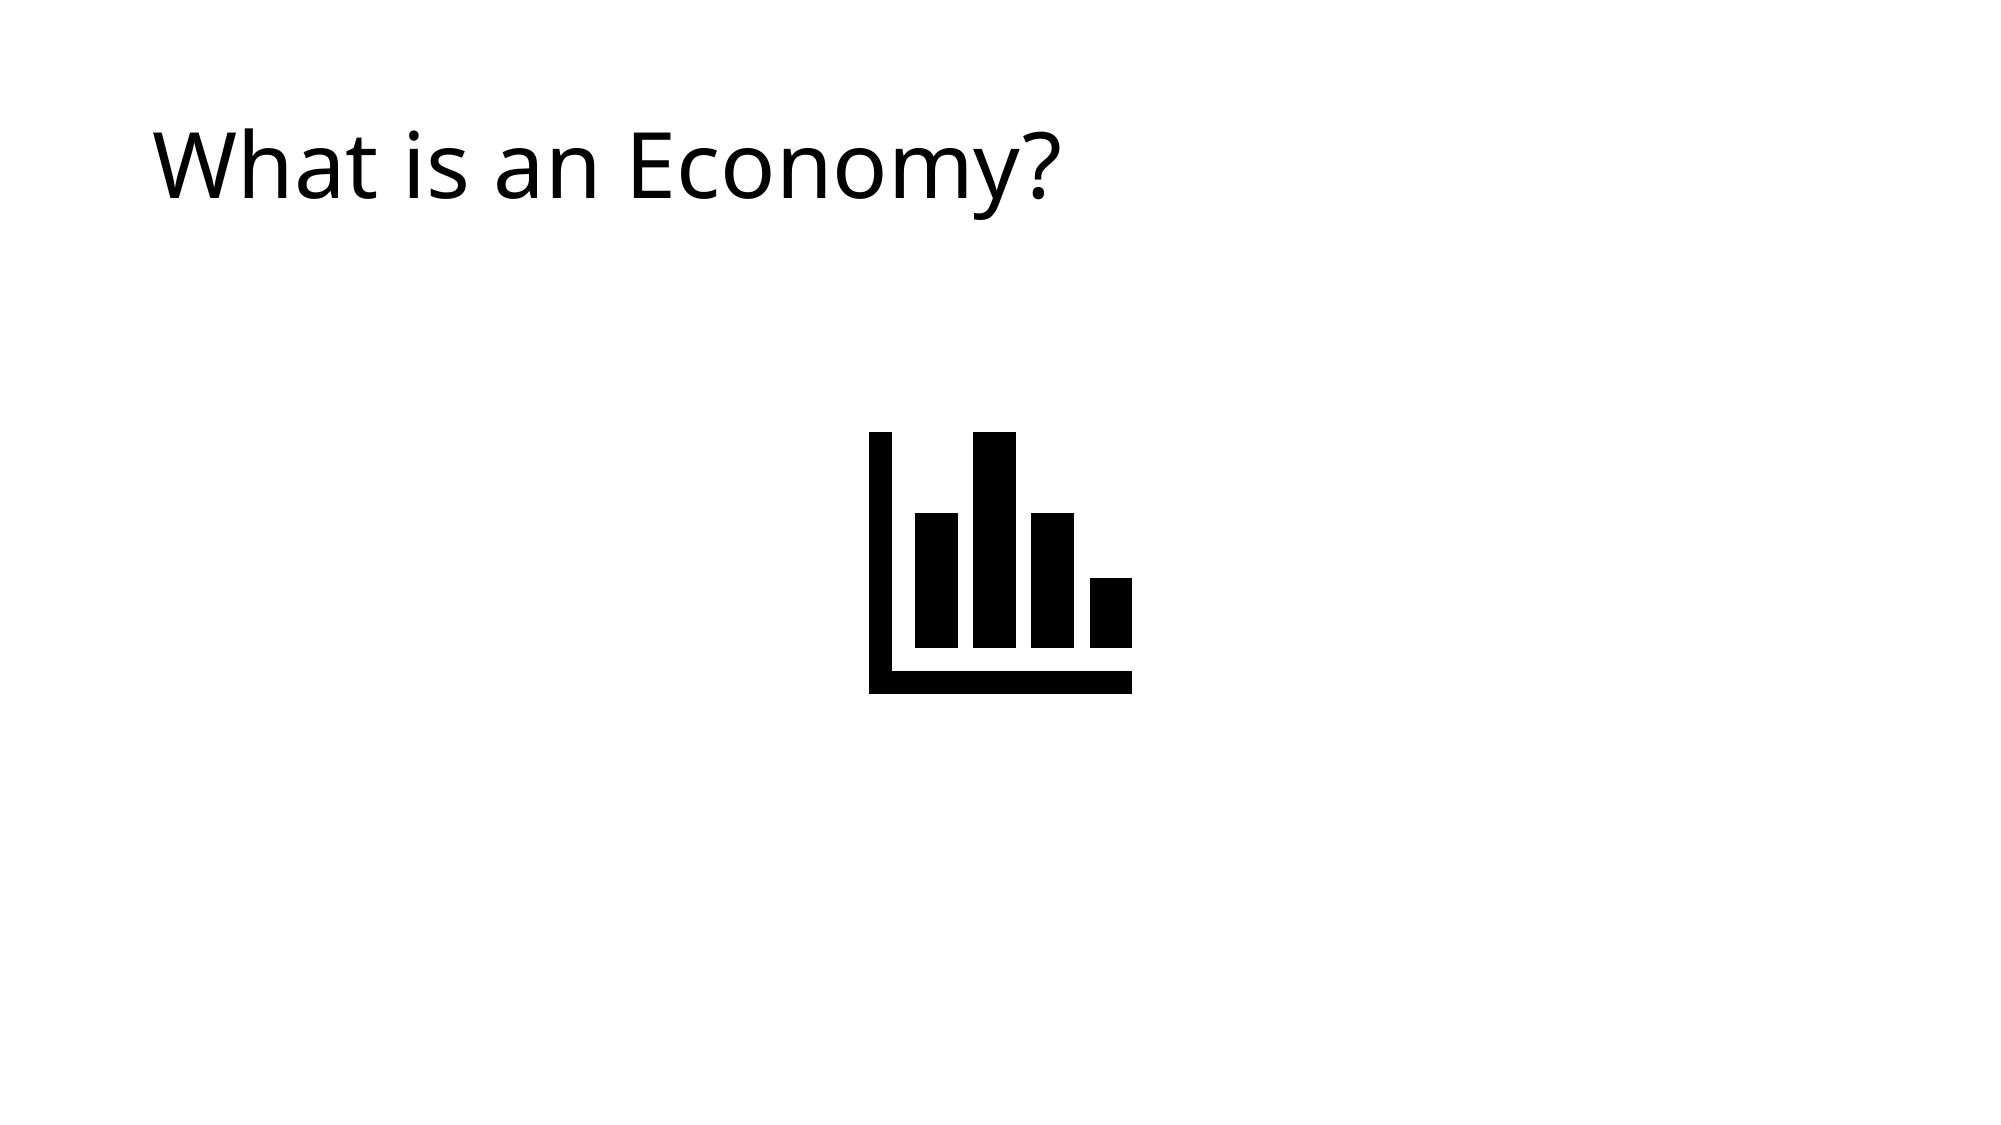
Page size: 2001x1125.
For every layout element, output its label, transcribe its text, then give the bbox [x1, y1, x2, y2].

title What is an Economy? [137, 59, 1863, 278]
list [814, 377, 1186, 748]
